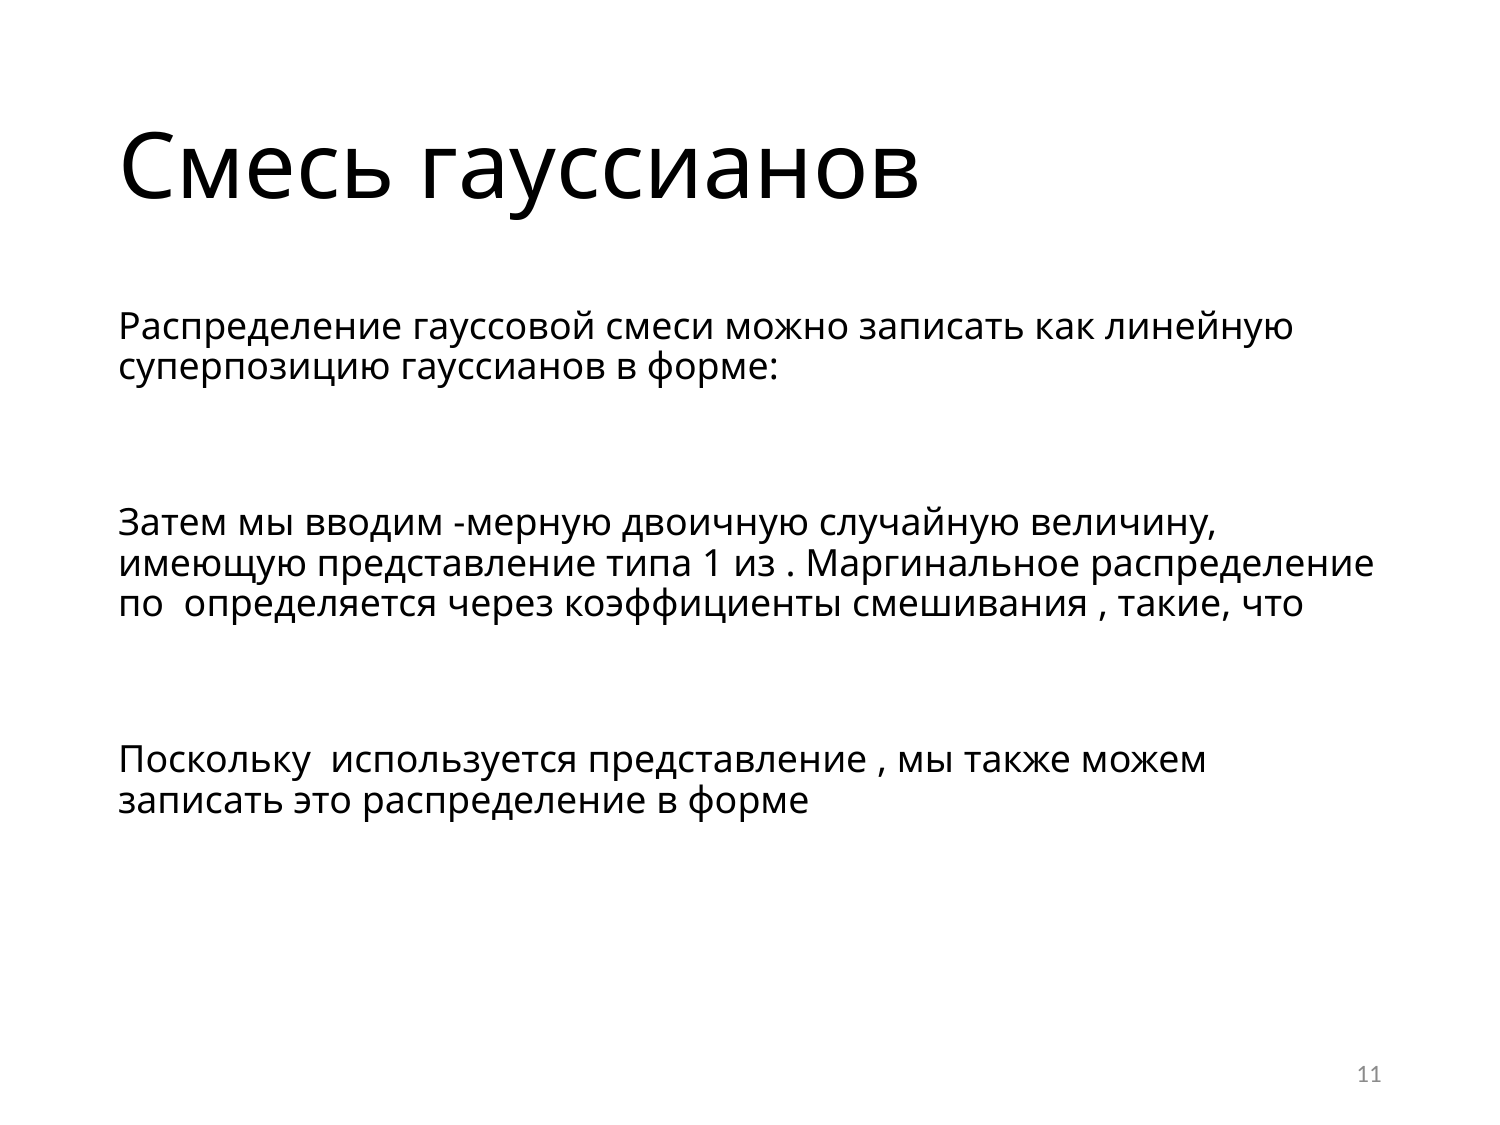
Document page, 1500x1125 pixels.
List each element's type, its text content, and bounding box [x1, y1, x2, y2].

title Смесь гауссианов [103, 59, 1397, 278]
slide_number 11 [1059, 1042, 1397, 1103]
